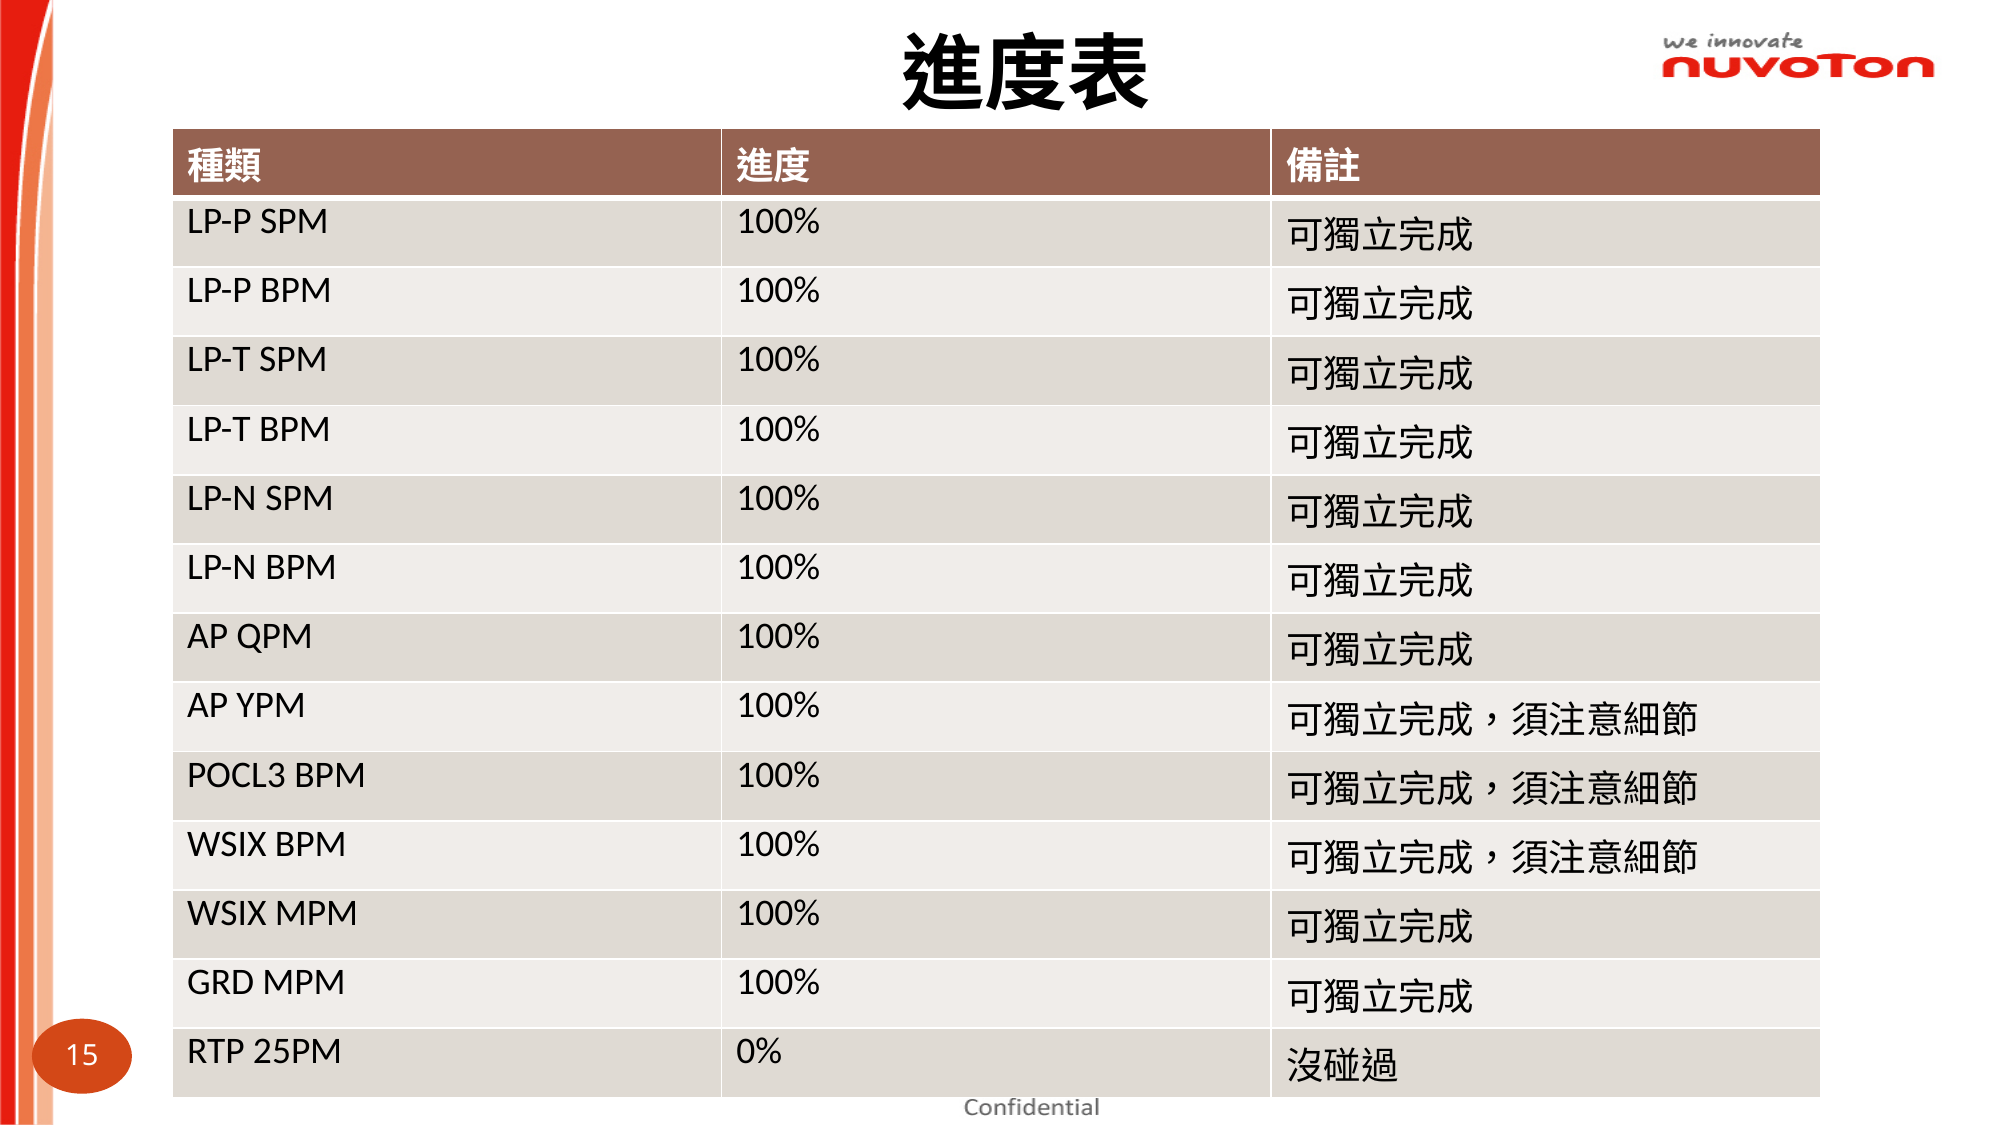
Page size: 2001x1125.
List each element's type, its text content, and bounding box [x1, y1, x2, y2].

table_cell 可獨立完成 [1272, 614, 1820, 681]
table_cell GRD MPM [173, 960, 721, 1027]
table_cell 100% [722, 201, 1270, 266]
table_cell 沒碰過 [1272, 1029, 1820, 1097]
table_cell LP-T BPM [173, 406, 721, 474]
table_cell 100% [722, 822, 1270, 889]
table_cell 100% [722, 268, 1270, 335]
table_cell 可獨立完成 [1272, 201, 1820, 266]
table_cell 可獨立完成，須注意細節 [1272, 752, 1820, 820]
table_header 進度 [722, 129, 1270, 195]
table_cell 可獨立完成 [1272, 268, 1820, 335]
table_cell RTP 25PM [173, 1029, 721, 1097]
table_cell 可獨立完成 [1272, 476, 1820, 543]
table_cell 可獨立完成 [1272, 891, 1820, 958]
table_cell LP-N SPM [173, 476, 721, 543]
table_cell 100% [722, 960, 1270, 1027]
table_cell 可獨立完成，須注意細節 [1272, 683, 1820, 751]
table_cell 100% [722, 406, 1270, 474]
table_header 備註 [1272, 129, 1820, 195]
table_cell WSIX BPM [173, 822, 721, 889]
table_cell WSIX MPM [173, 891, 721, 958]
table_cell 可獨立完成，須注意細節 [1272, 822, 1820, 889]
table_cell 100% [722, 752, 1270, 820]
table_cell 100% [722, 337, 1270, 405]
text_box 進度表 [384, 12, 1667, 128]
table_cell POCL3 BPM [173, 752, 721, 820]
table_header 種類 [173, 129, 721, 195]
table_cell AP YPM [173, 683, 721, 751]
table_cell 可獨立完成 [1272, 337, 1820, 405]
table_cell LP-T SPM [173, 337, 721, 405]
table_cell 可獨立完成 [1272, 406, 1820, 474]
table_cell 100% [722, 476, 1270, 543]
table_cell LP-P SPM [173, 201, 721, 266]
table_cell LP-P BPM [173, 268, 721, 335]
table_cell 100% [722, 545, 1270, 612]
table_cell 0% [722, 1029, 1270, 1097]
slide_number 15 [31, 1018, 132, 1094]
table_cell 100% [722, 683, 1270, 751]
picture [0, 0, 2000, 1125]
table_cell 可獨立完成 [1272, 960, 1820, 1027]
table_cell 100% [722, 891, 1270, 958]
table_cell AP QPM [173, 614, 721, 681]
table_cell LP-N BPM [173, 545, 721, 612]
table_cell 100% [722, 614, 1270, 681]
table_cell 可獨立完成 [1272, 545, 1820, 612]
